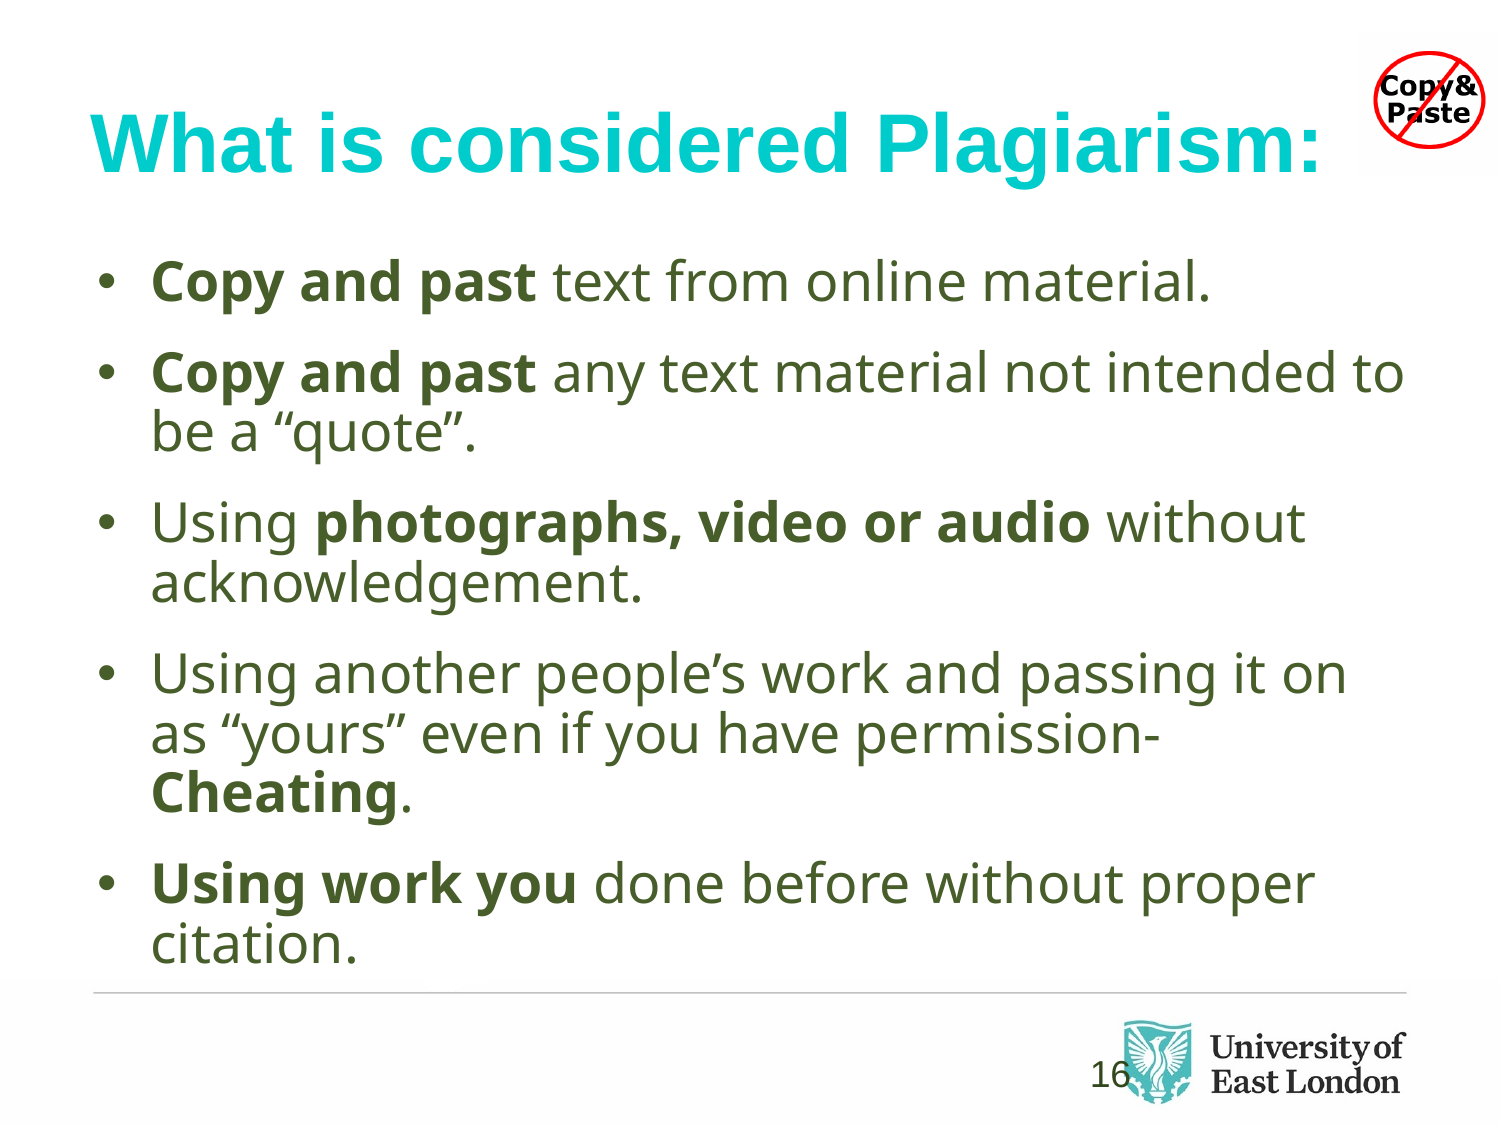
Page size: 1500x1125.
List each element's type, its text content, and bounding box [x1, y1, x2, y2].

title What is considered Plagiarism: [75, 45, 1425, 233]
list Copy and past text from online material. Copy and past any text material not intended to be a “quote”. Using photographs, video or audio without acknowledgement. Using another people’s work and passing it on as “yours” even if you have permission- Cheating. Using work you done before without proper citation. [82, 246, 1432, 989]
text_box 16 [1074, 1042, 1425, 1103]
picture [0, 980, 1500, 1125]
picture [1356, 30, 1500, 175]
